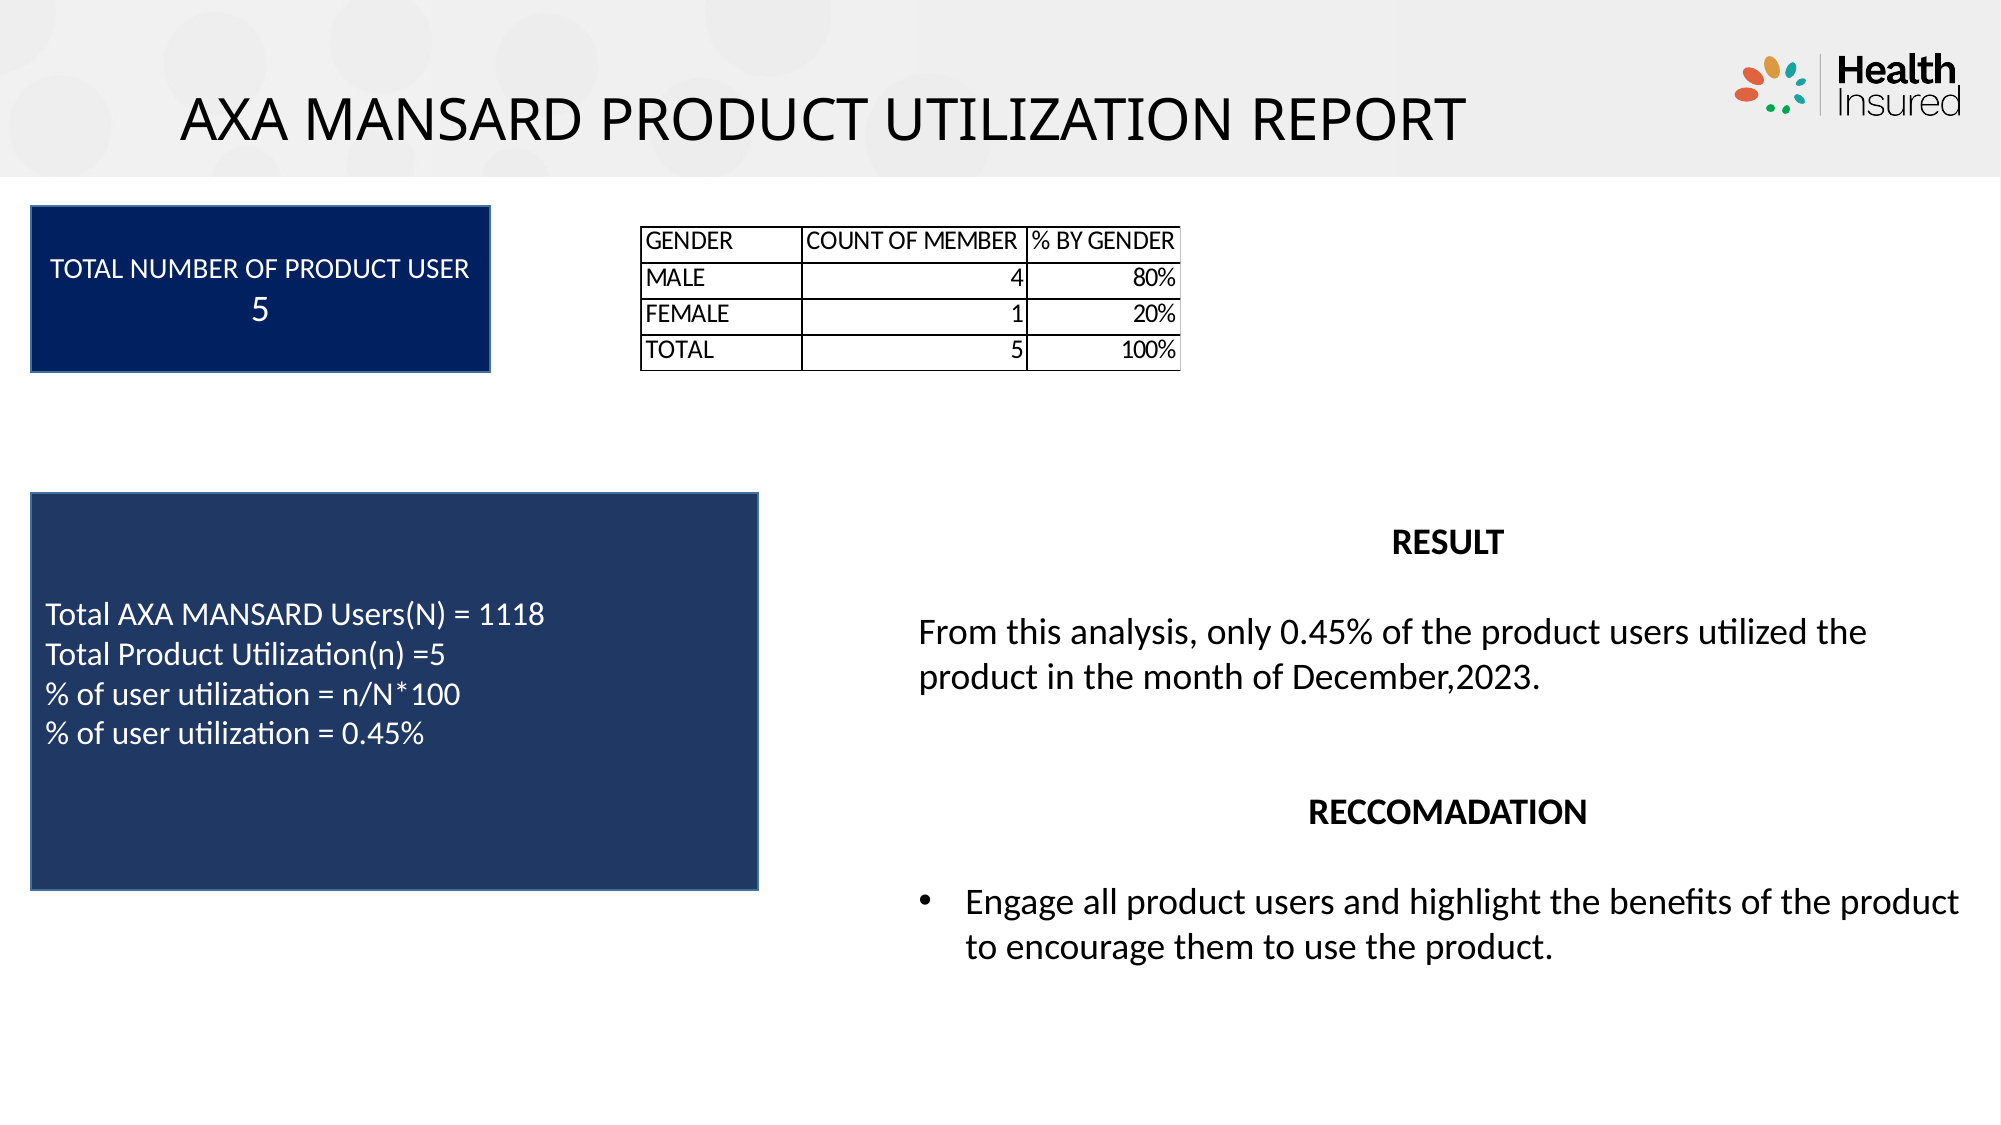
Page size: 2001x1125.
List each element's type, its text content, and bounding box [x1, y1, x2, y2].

text_box Total AXA MANSARD Users(N) = 1118 Total Product Utilization(n) =5 % of user utilization = n/N*100 % of user utilization = 0.45% [30, 492, 759, 891]
text_box RESULT From this analysis, only 0.45% of the product users utilized the product in the month of December,2023. RECCOMADATION Engage all product users and highlight the benefits of the product to encourage them to use the product. [903, 431, 1994, 1098]
picture [1839, 53, 1960, 116]
text_box [0, 176, 2000, 1125]
text_box AXA MANSARD PRODUCT UTILIZATION REPORT [138, 79, 1508, 152]
picture [1794, 94, 1805, 104]
text_box TOTAL NUMBER OF PRODUCT USER 5 [30, 205, 491, 373]
picture [1785, 62, 1806, 86]
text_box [640, 225, 1182, 373]
picture [1782, 105, 1790, 114]
picture [1766, 104, 1775, 112]
